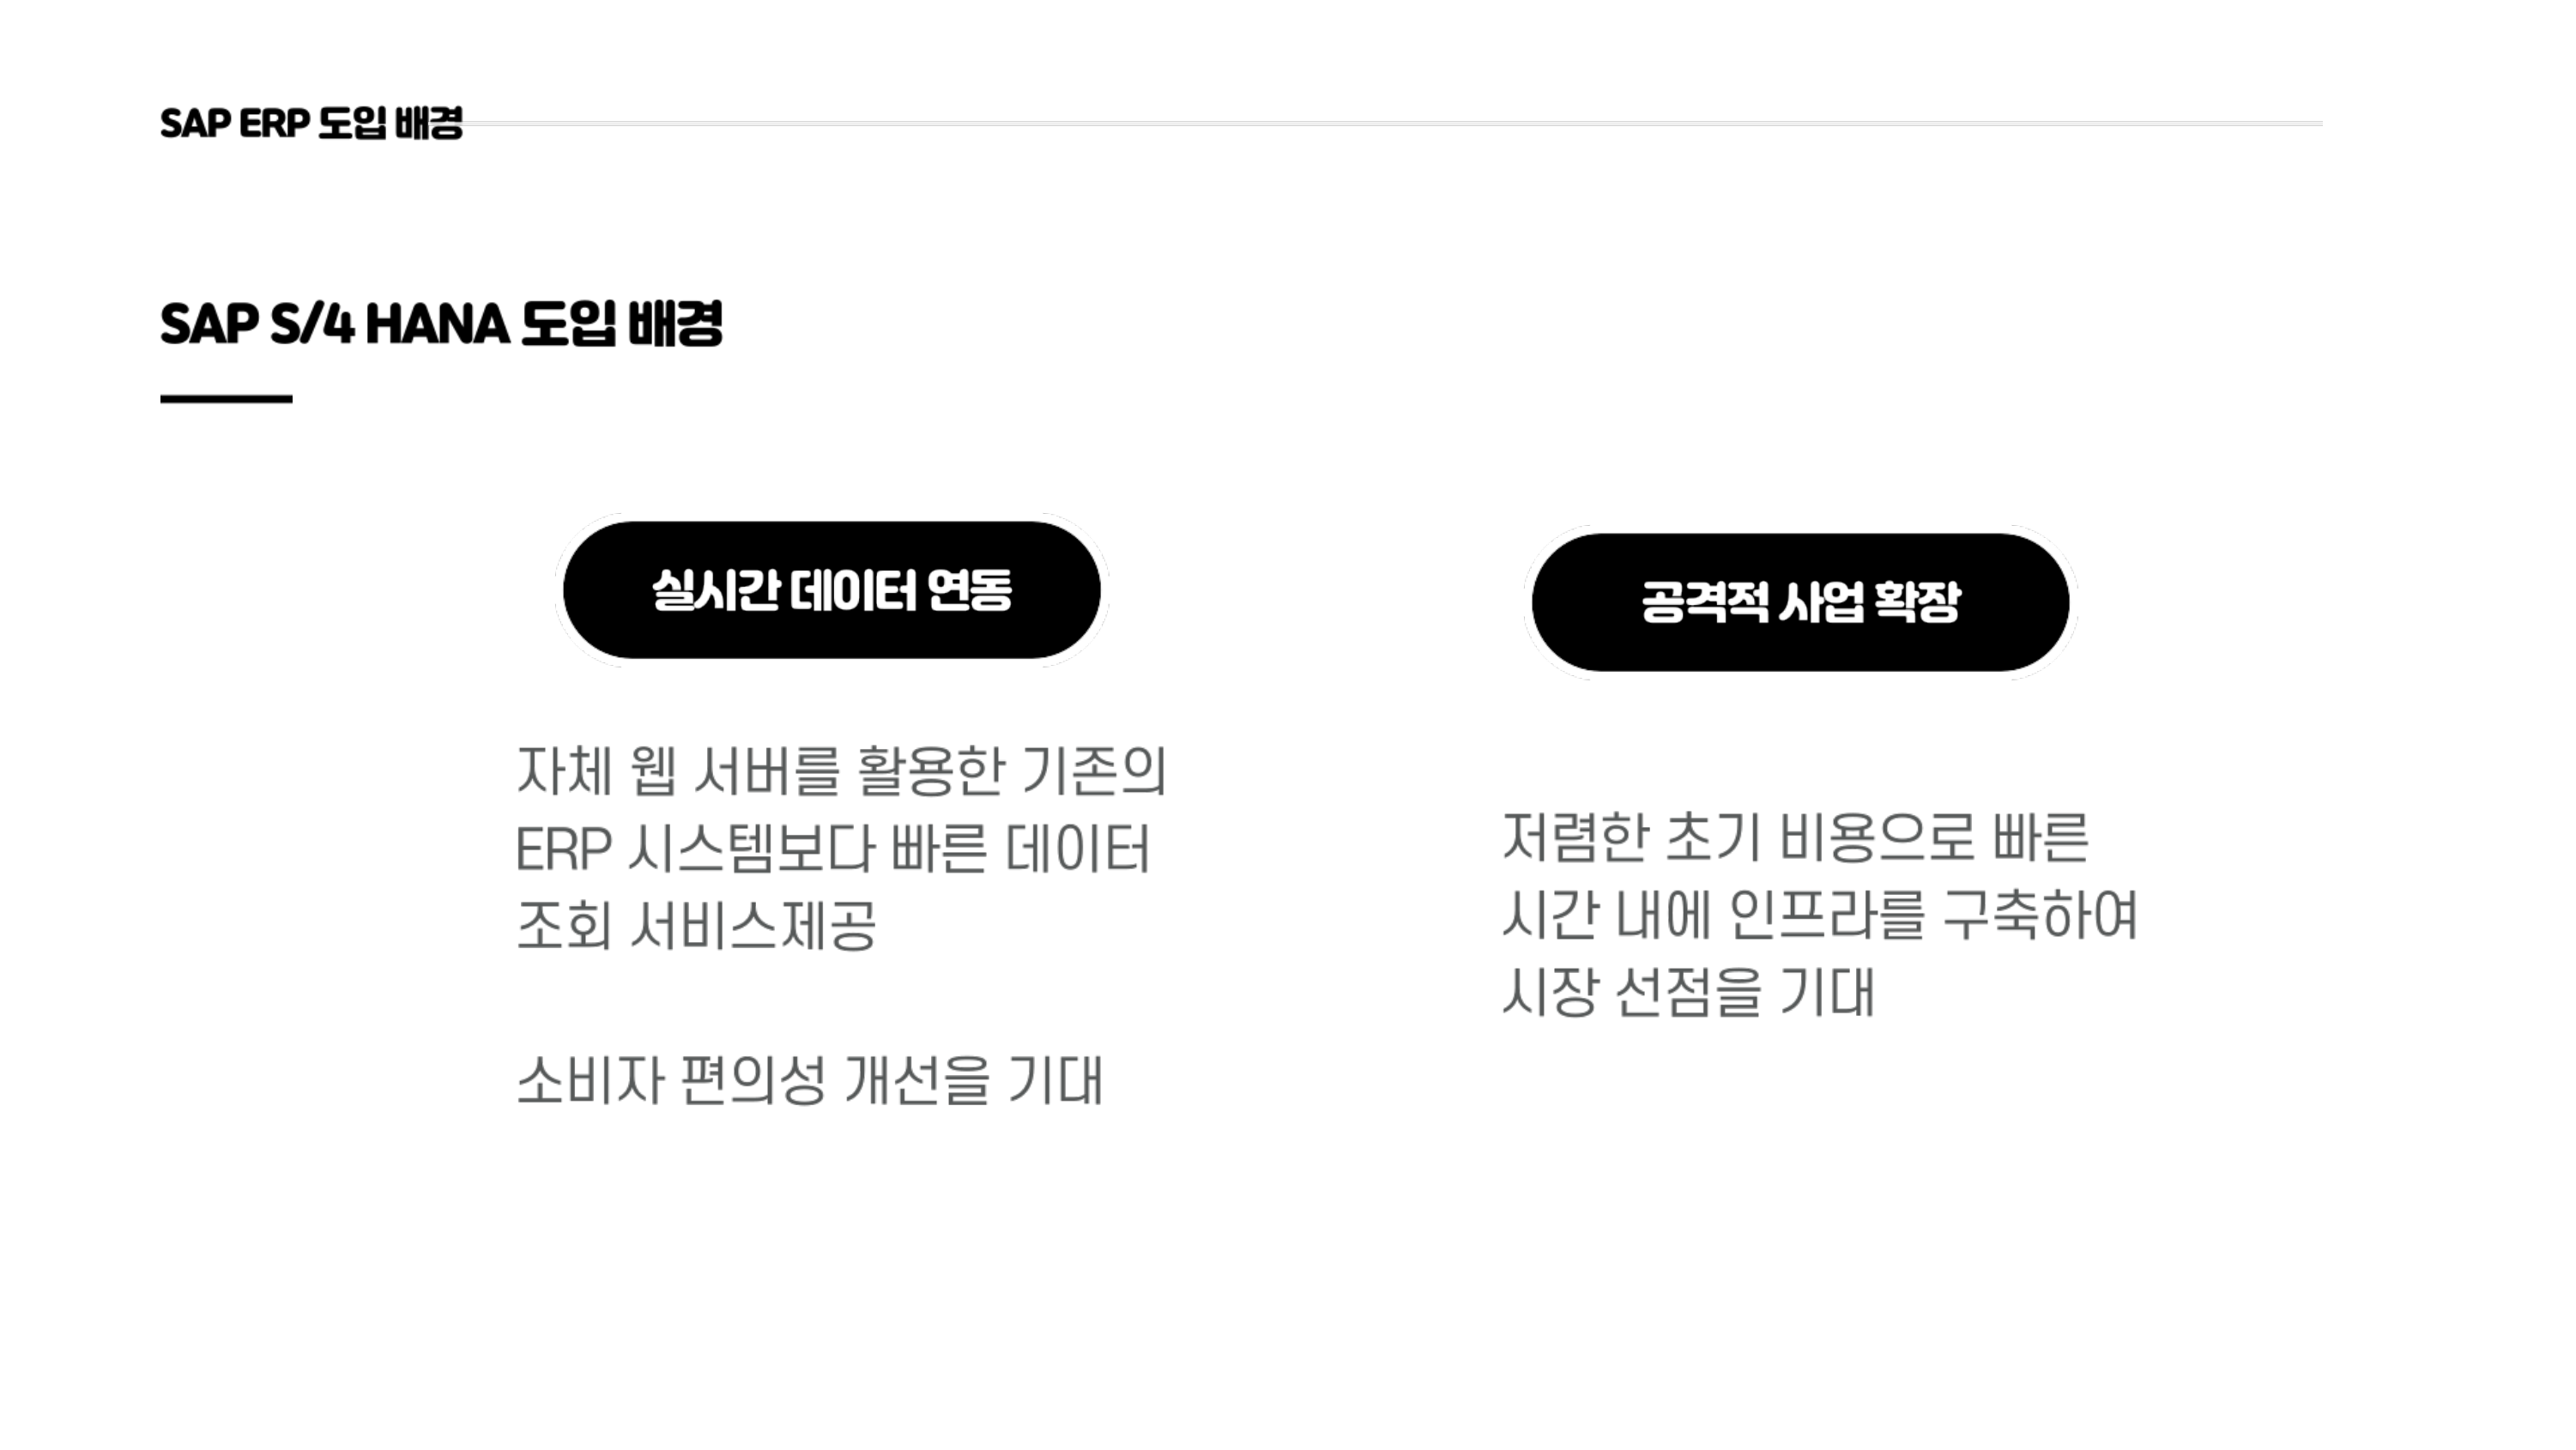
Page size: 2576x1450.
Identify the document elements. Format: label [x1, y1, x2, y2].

text_box [160, 384, 293, 415]
picture [145, 275, 769, 475]
picture [499, 716, 1218, 1241]
text_box [554, 512, 1110, 668]
text_box [160, 100, 2324, 151]
picture [1481, 783, 2196, 1078]
text_box [1522, 524, 2079, 681]
picture [149, 89, 495, 233]
